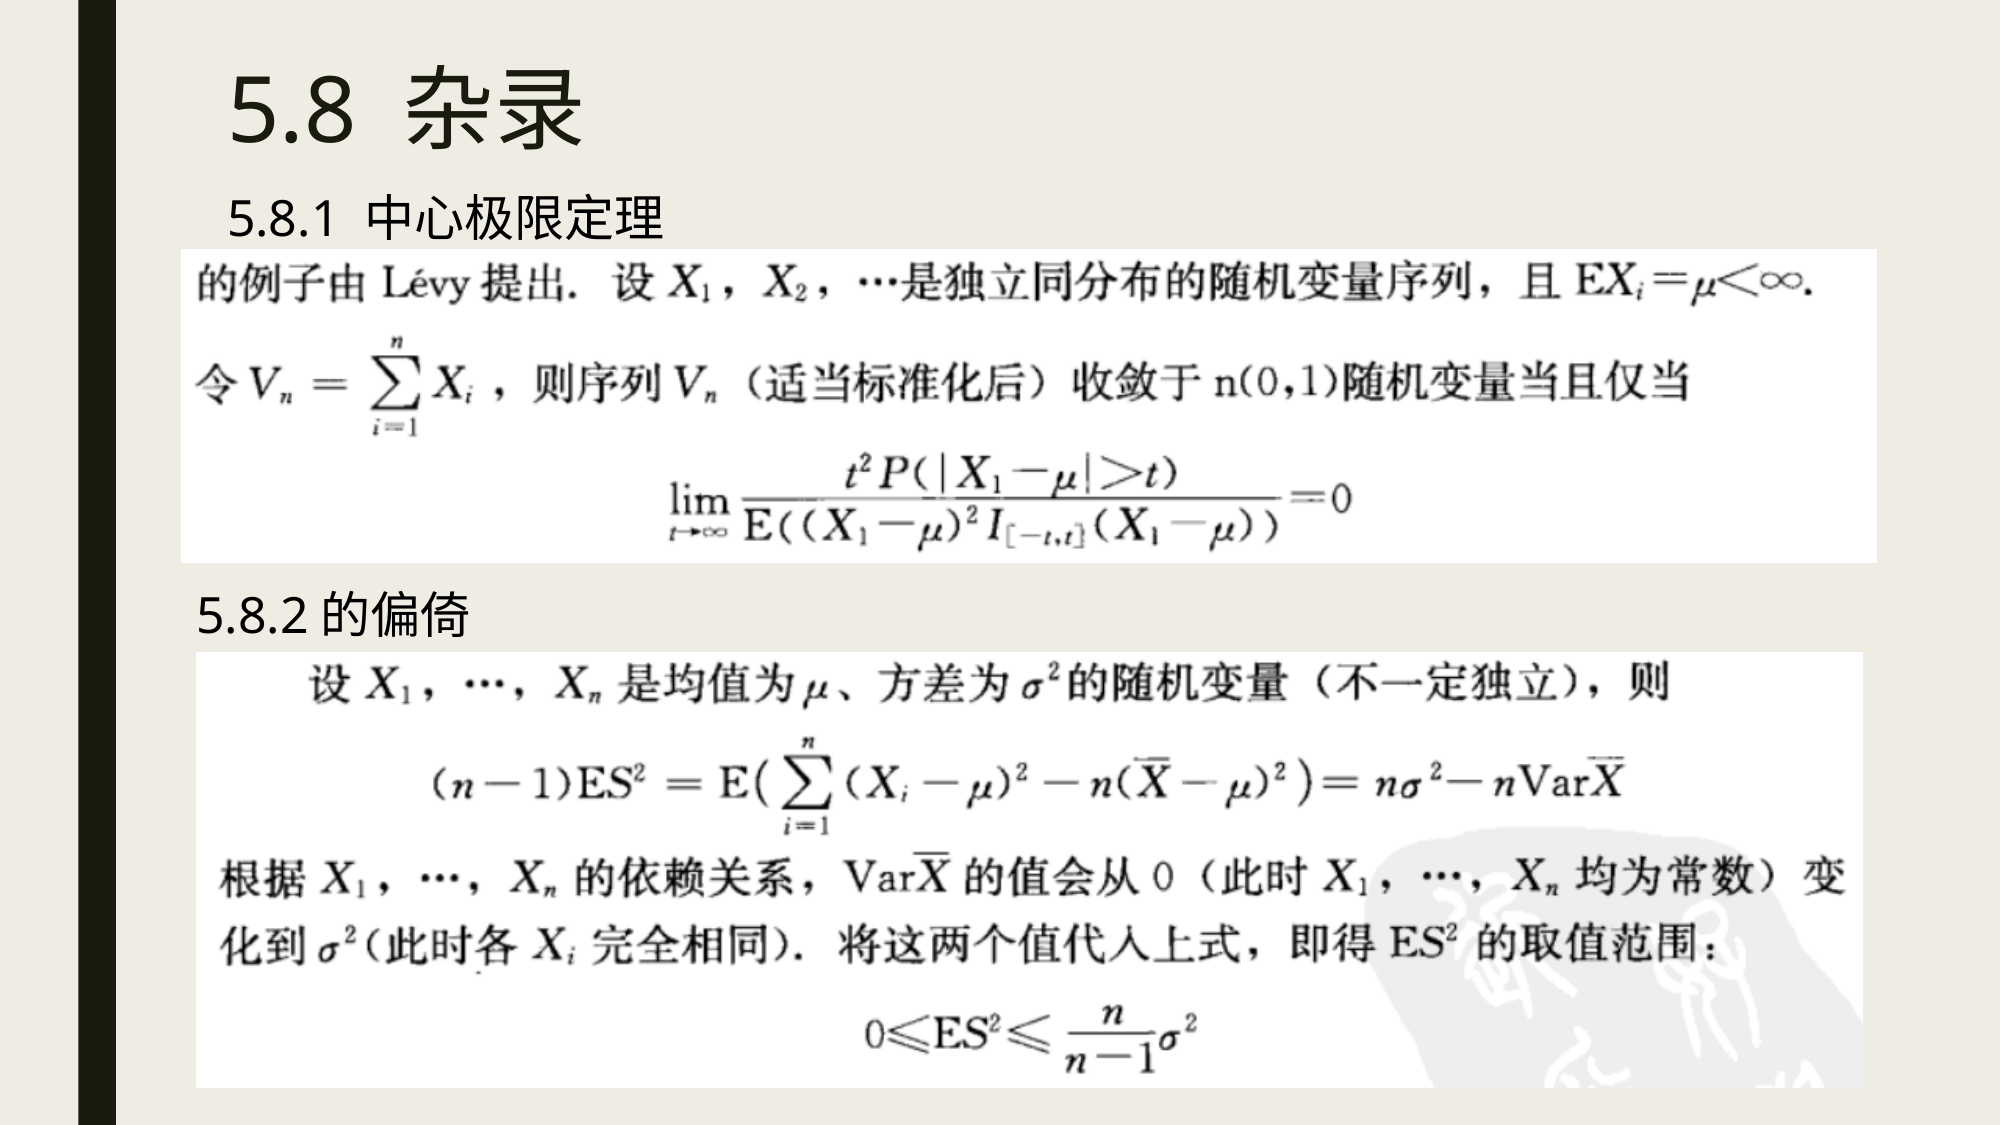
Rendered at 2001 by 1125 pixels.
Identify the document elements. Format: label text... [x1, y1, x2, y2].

text_box 5.8.1 中心极限定理 [212, 178, 1243, 249]
title 5.8 杂录 [212, 56, 1788, 249]
picture [181, 249, 1877, 563]
picture [196, 652, 1863, 1089]
